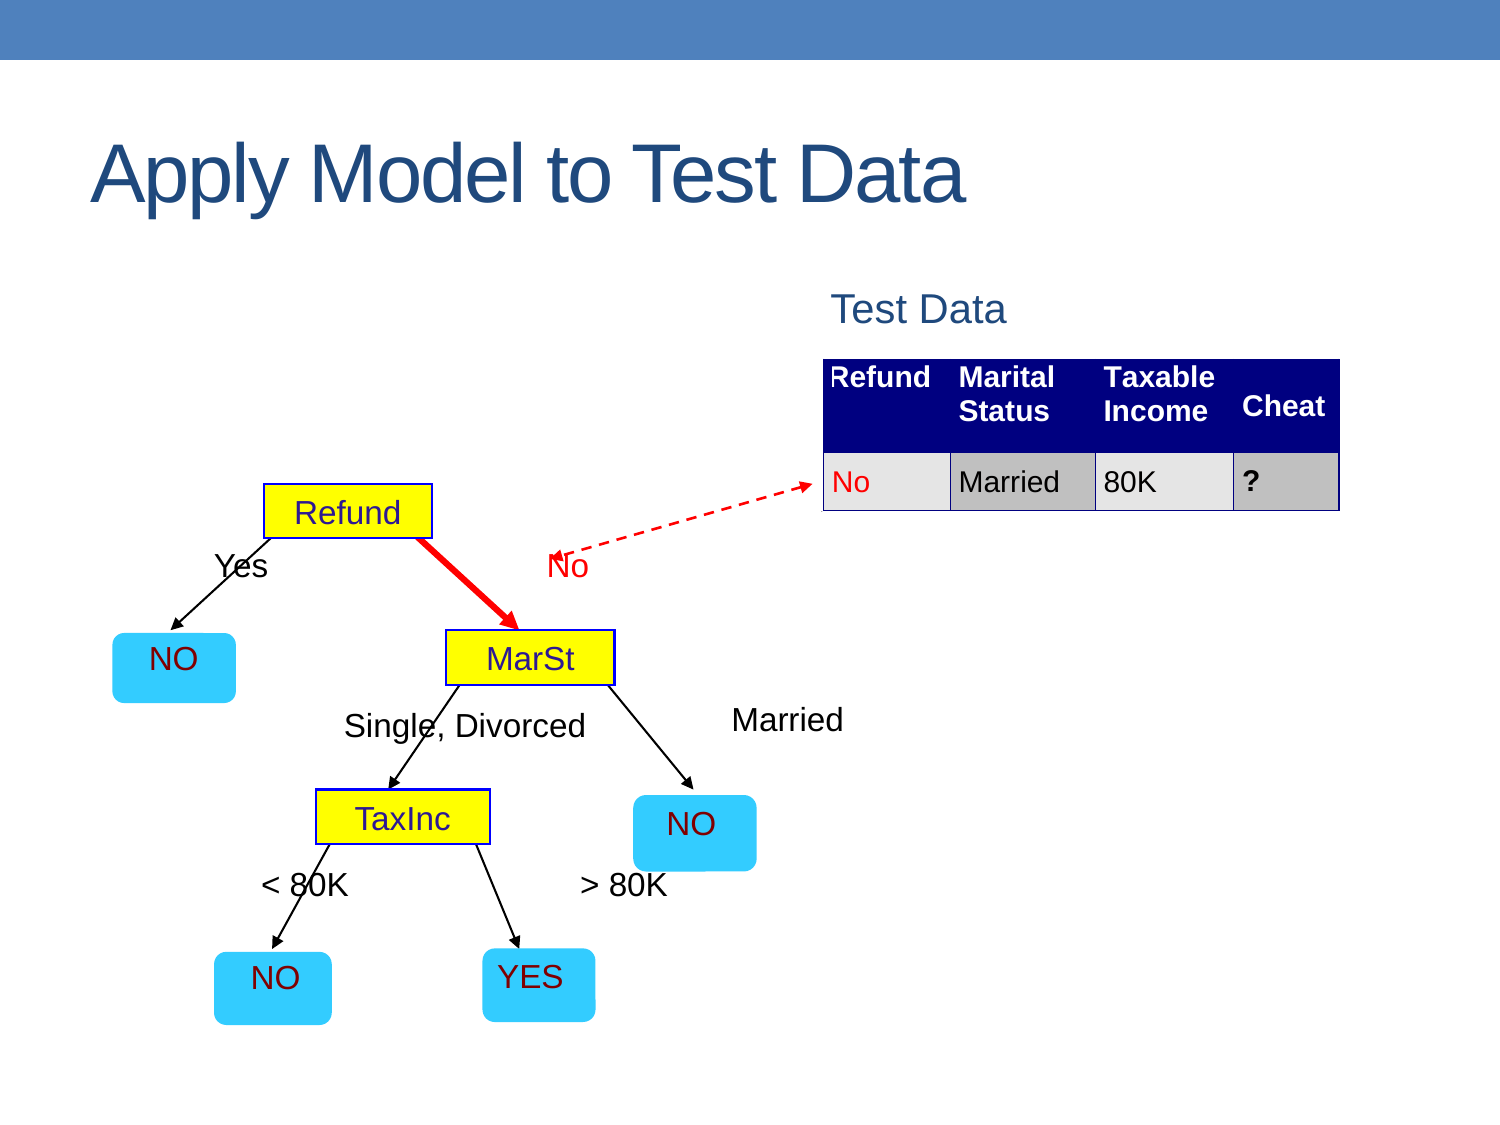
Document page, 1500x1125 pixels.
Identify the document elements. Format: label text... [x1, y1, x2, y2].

text_box Test Data [787, 283, 1050, 339]
text_box Single, Divorced [216, 696, 602, 752]
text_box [812, 358, 1362, 546]
text_box [549, 549, 566, 562]
title Apply Model to Test Data [75, 87, 1425, 250]
text_box [112, 685, 236, 704]
text_box [477, 592, 520, 630]
text_box TaxInc [315, 789, 490, 845]
text_box YES [468, 948, 593, 1003]
text_box [633, 850, 757, 872]
text_box [170, 592, 213, 630]
text_box NO [179, 948, 372, 1004]
text_box NO [595, 795, 788, 850]
text_box [503, 911, 521, 948]
text_box [214, 1004, 332, 1026]
text_box No [419, 536, 604, 592]
text_box [795, 481, 809, 494]
text_box [388, 752, 414, 789]
text_box [657, 746, 694, 790]
text_box [272, 911, 294, 948]
text_box > 80K [452, 855, 683, 911]
text_box Yes [86, 536, 284, 592]
text_box NO [77, 630, 270, 685]
text_box MarSt [446, 630, 615, 685]
text_box < 80K [133, 855, 364, 911]
text_box [482, 953, 596, 1023]
text_box Married [604, 690, 869, 746]
text_box Refund [263, 483, 432, 539]
